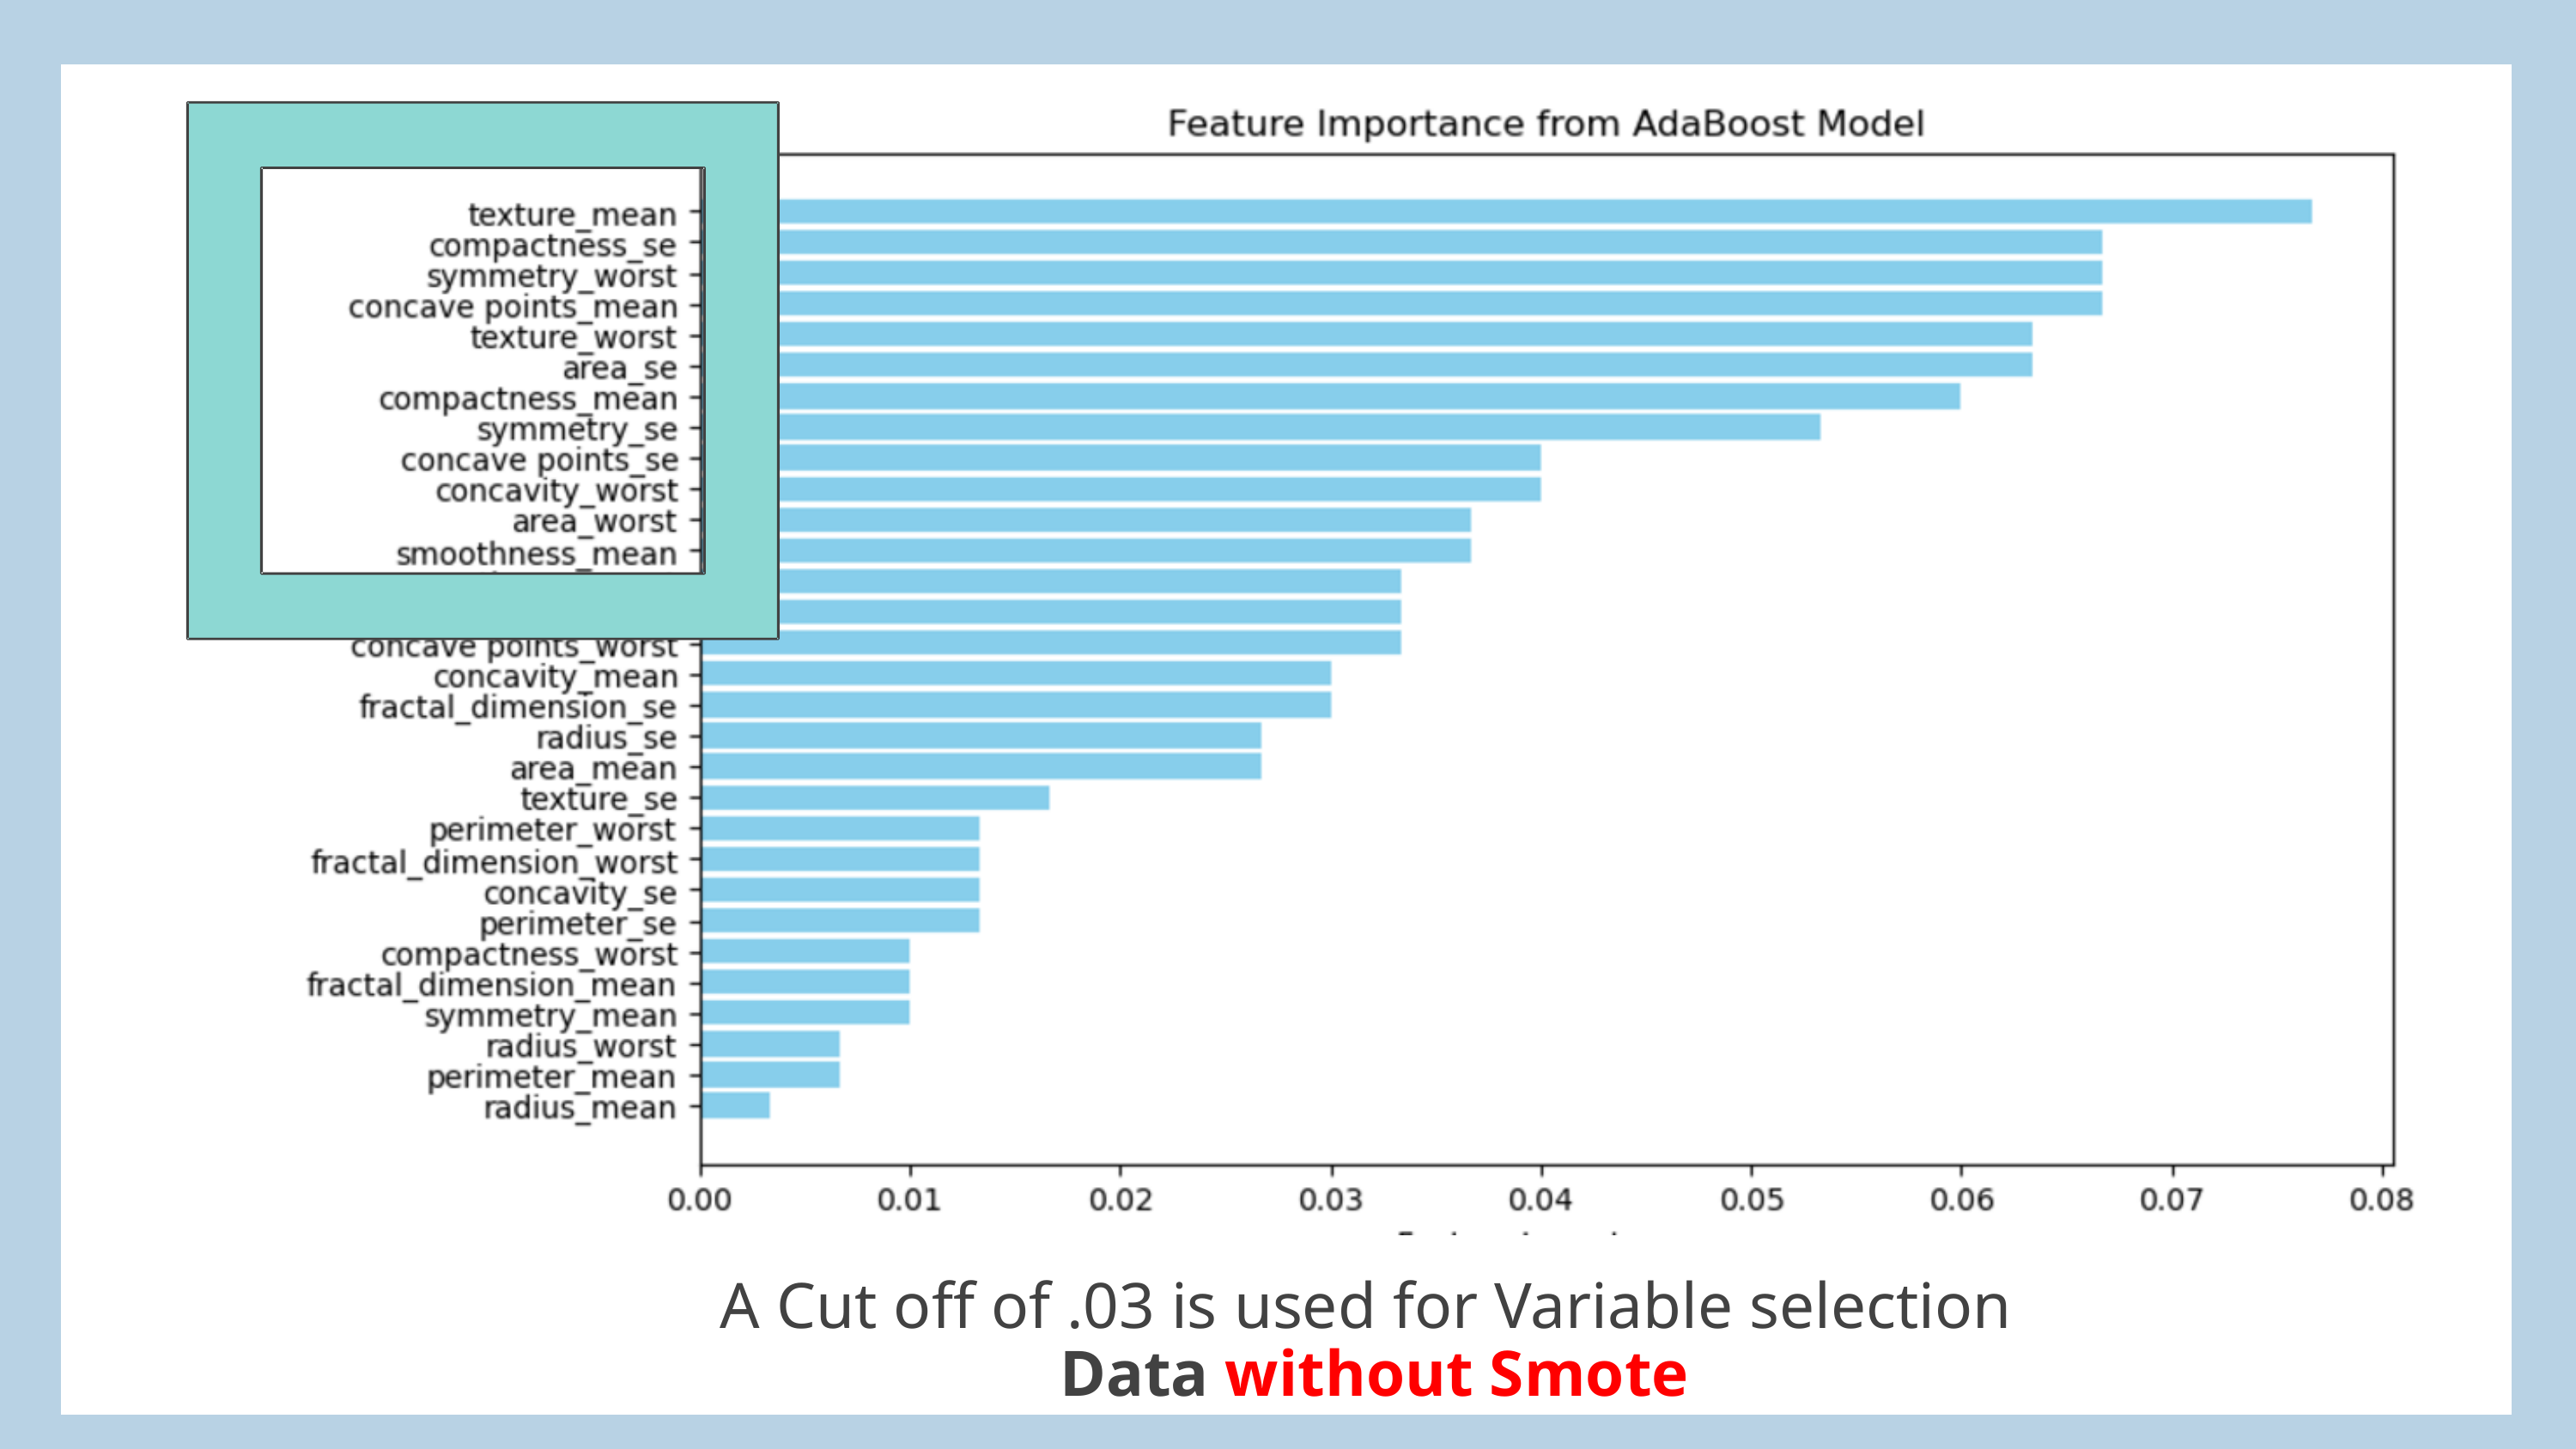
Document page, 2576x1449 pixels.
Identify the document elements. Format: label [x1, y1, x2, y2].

text_box [60, 64, 2512, 1416]
text_box [0, 0, 2576, 1449]
text_box [185, 100, 781, 640]
